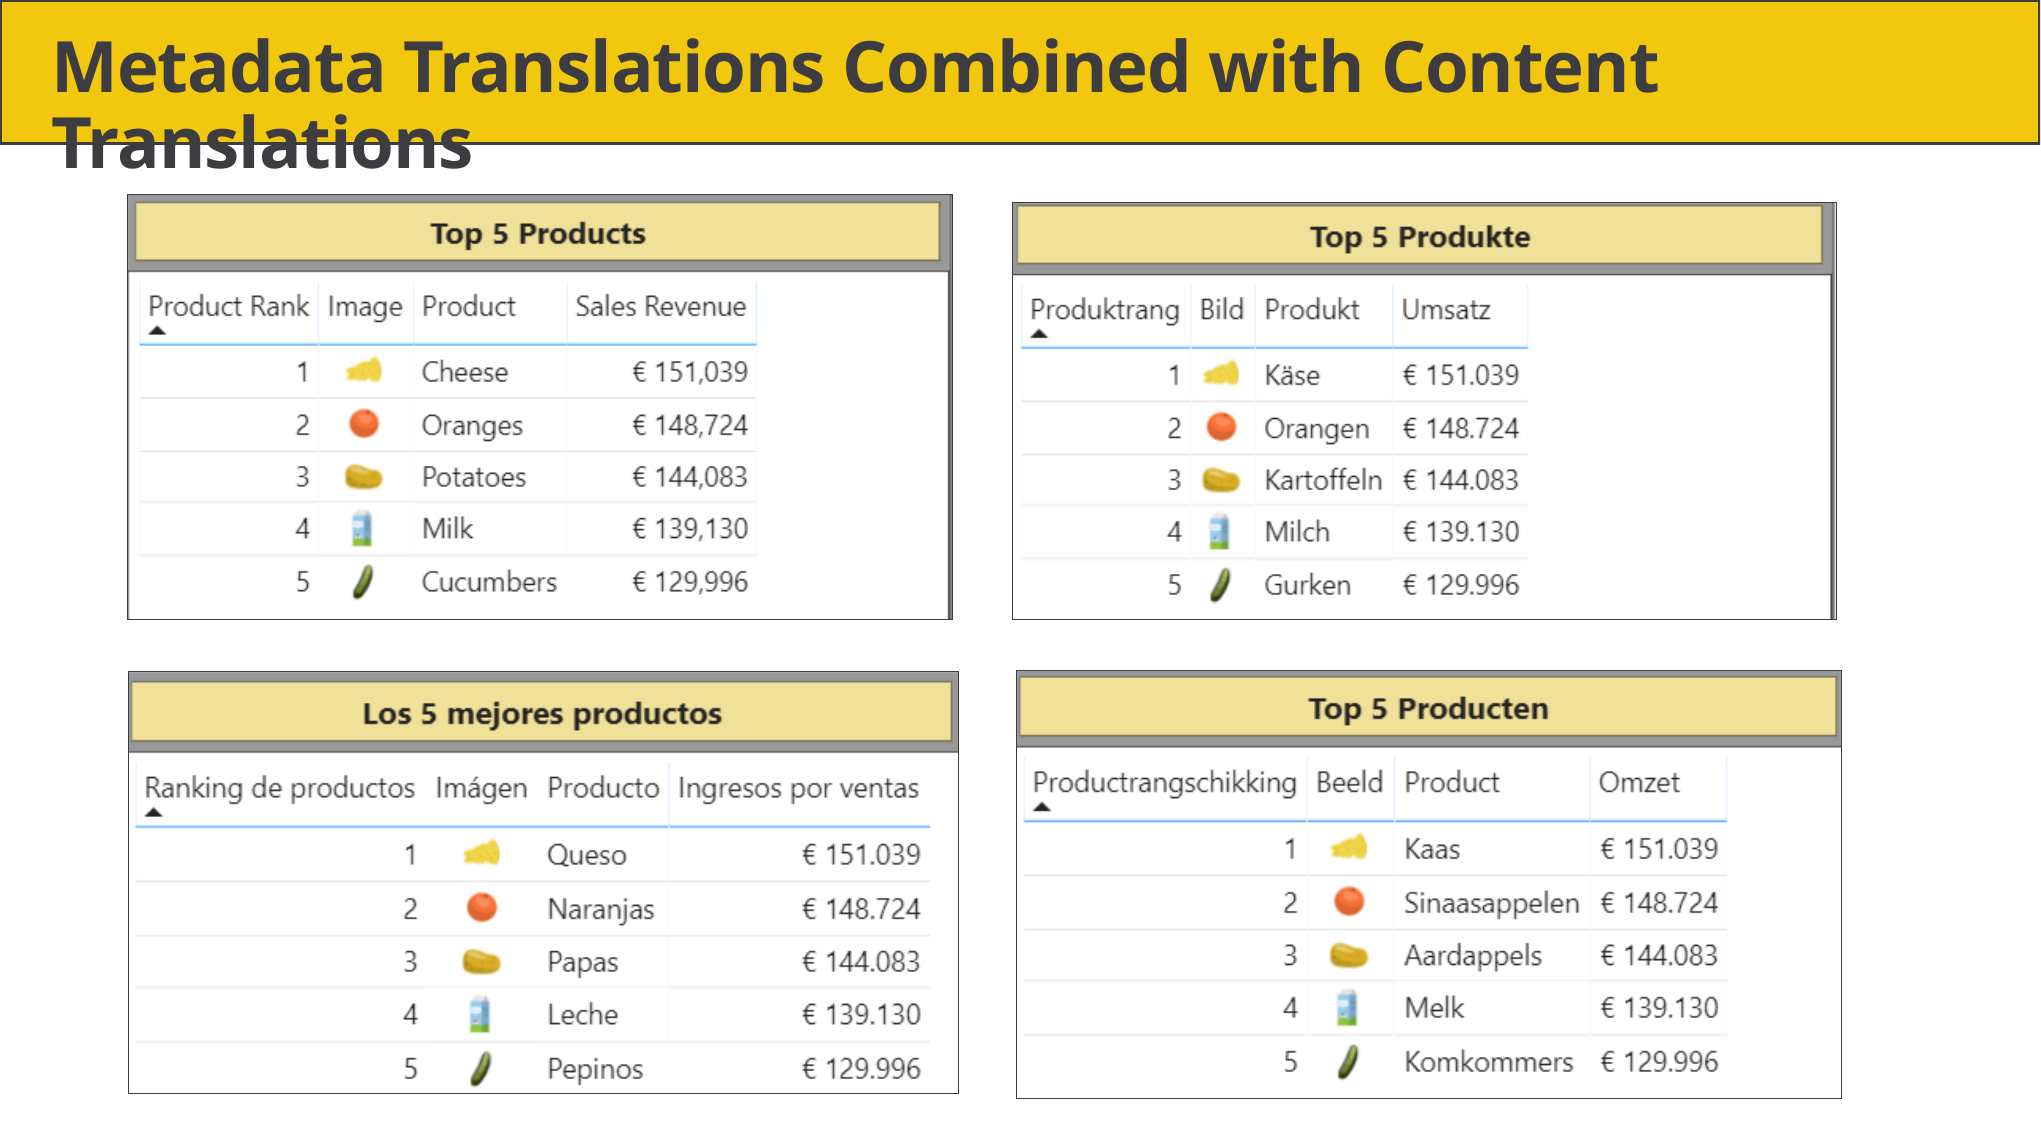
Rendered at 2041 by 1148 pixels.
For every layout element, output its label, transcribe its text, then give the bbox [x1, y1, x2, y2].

picture [1016, 669, 1842, 1099]
title Metadata Translations Combined with Content Translations [51, 31, 1988, 113]
picture [1012, 201, 1837, 620]
picture [127, 670, 959, 1094]
picture [127, 194, 953, 621]
